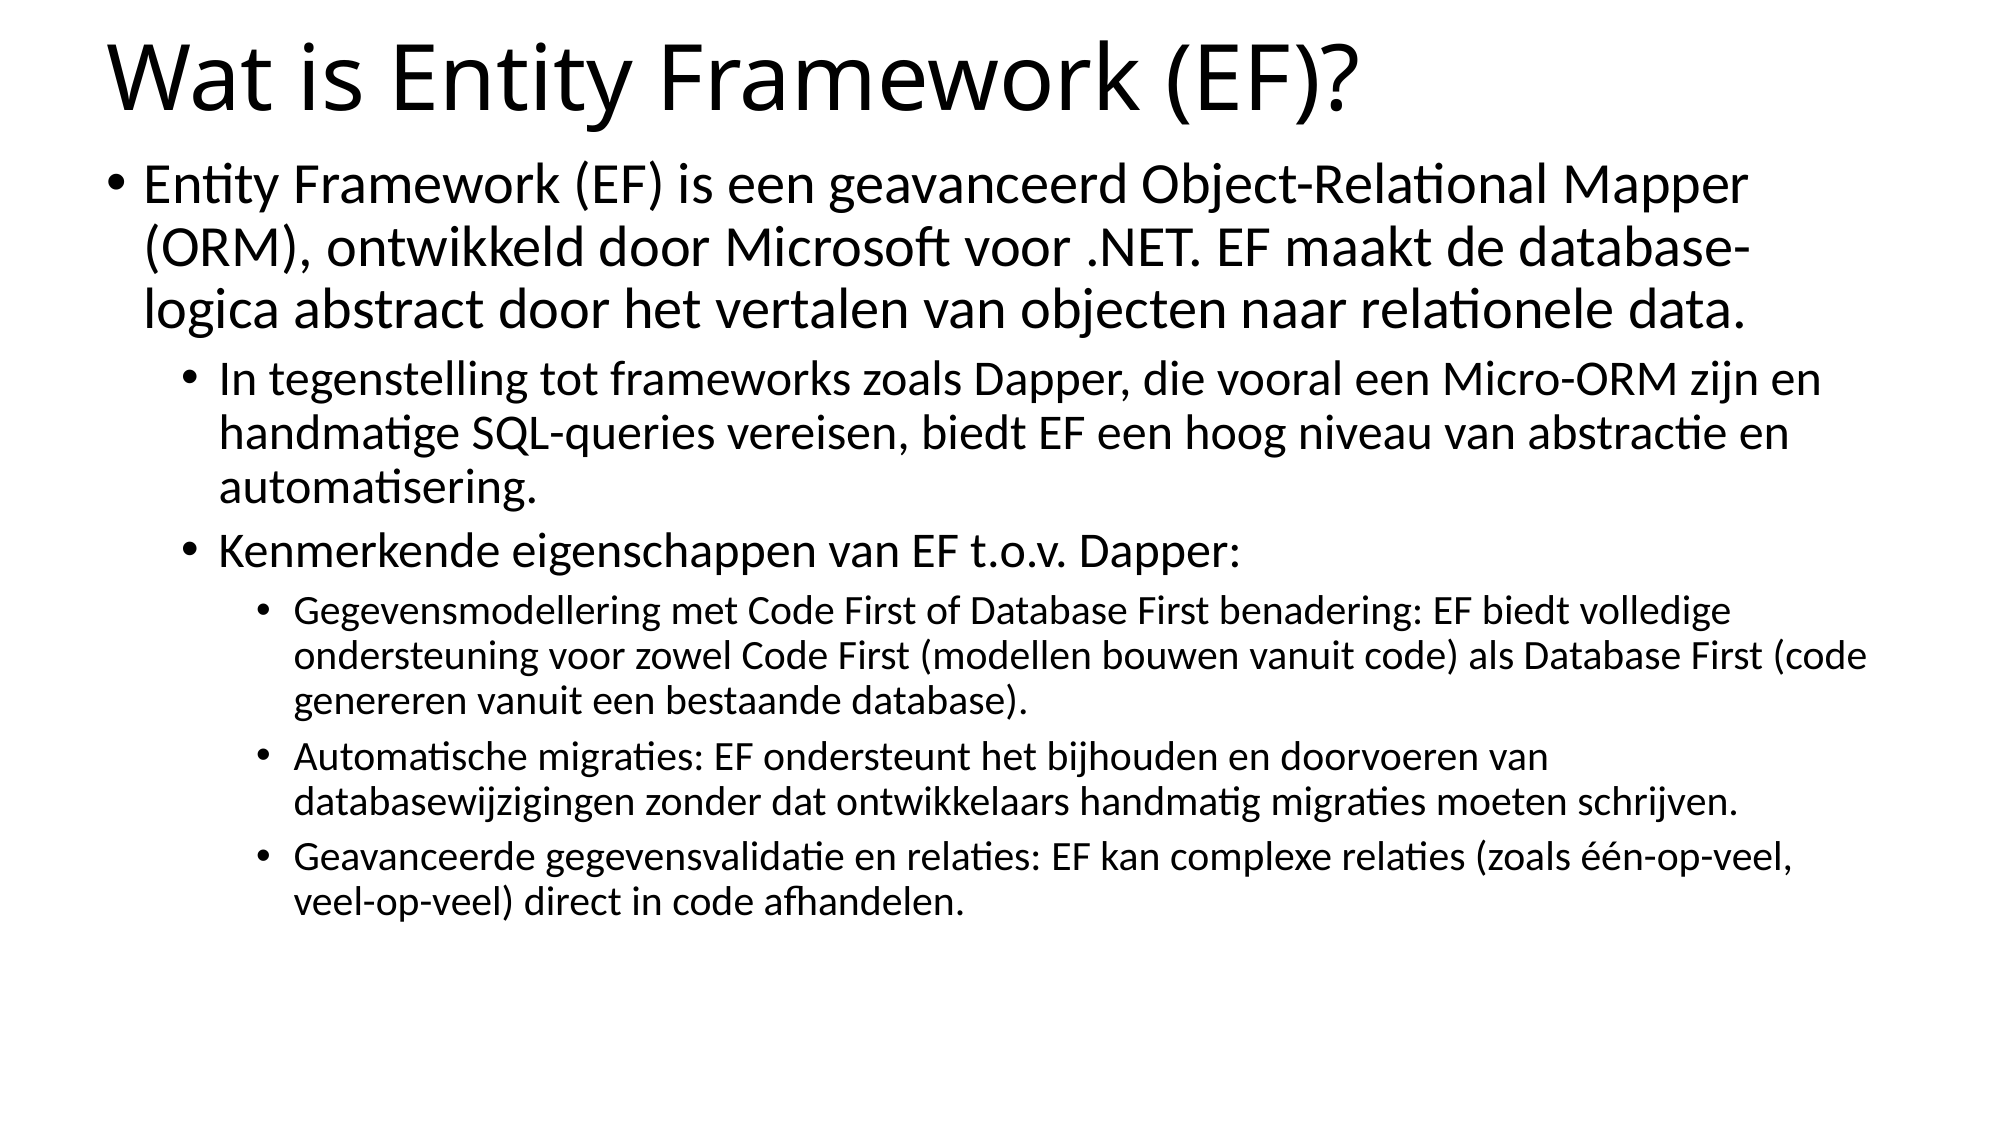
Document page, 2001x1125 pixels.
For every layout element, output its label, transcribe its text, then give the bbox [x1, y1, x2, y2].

list Entity Framework (EF) is een geavanceerd Object-Relational Mapper (ORM), ontwikkeld door Microsoft voor .NET. EF maakt de database-logica abstract door het vertalen van objecten naar relationele data. In tegenstelling tot frameworks zoals Dapper, die vooral een Micro-ORM zijn en handmatige SQL-queries vereisen, biedt EF een hoog niveau van abstractie en automatisering. Kenmerkende eigenschappen van EF t.o.v. Dapper: Gegevensmodellering met Code First of Database First benadering: EF biedt volledige ondersteuning voor zowel Code First (modellen bouwen vanuit code) als Database First (code genereren vanuit een bestaande database). Automatische migraties: EF ondersteunt het bijhouden en doorvoeren van databasewijzigingen zonder dat ontwikkelaars handmatig migraties moeten schrijven. Geavanceerde gegevensvalidatie en relaties: EF kan complexe relaties (zoals één-op-veel, veel-op-veel) direct in code afhandelen. [91, 145, 1892, 1045]
title Wat is Entity Framework (EF)? [91, 15, 1854, 145]
